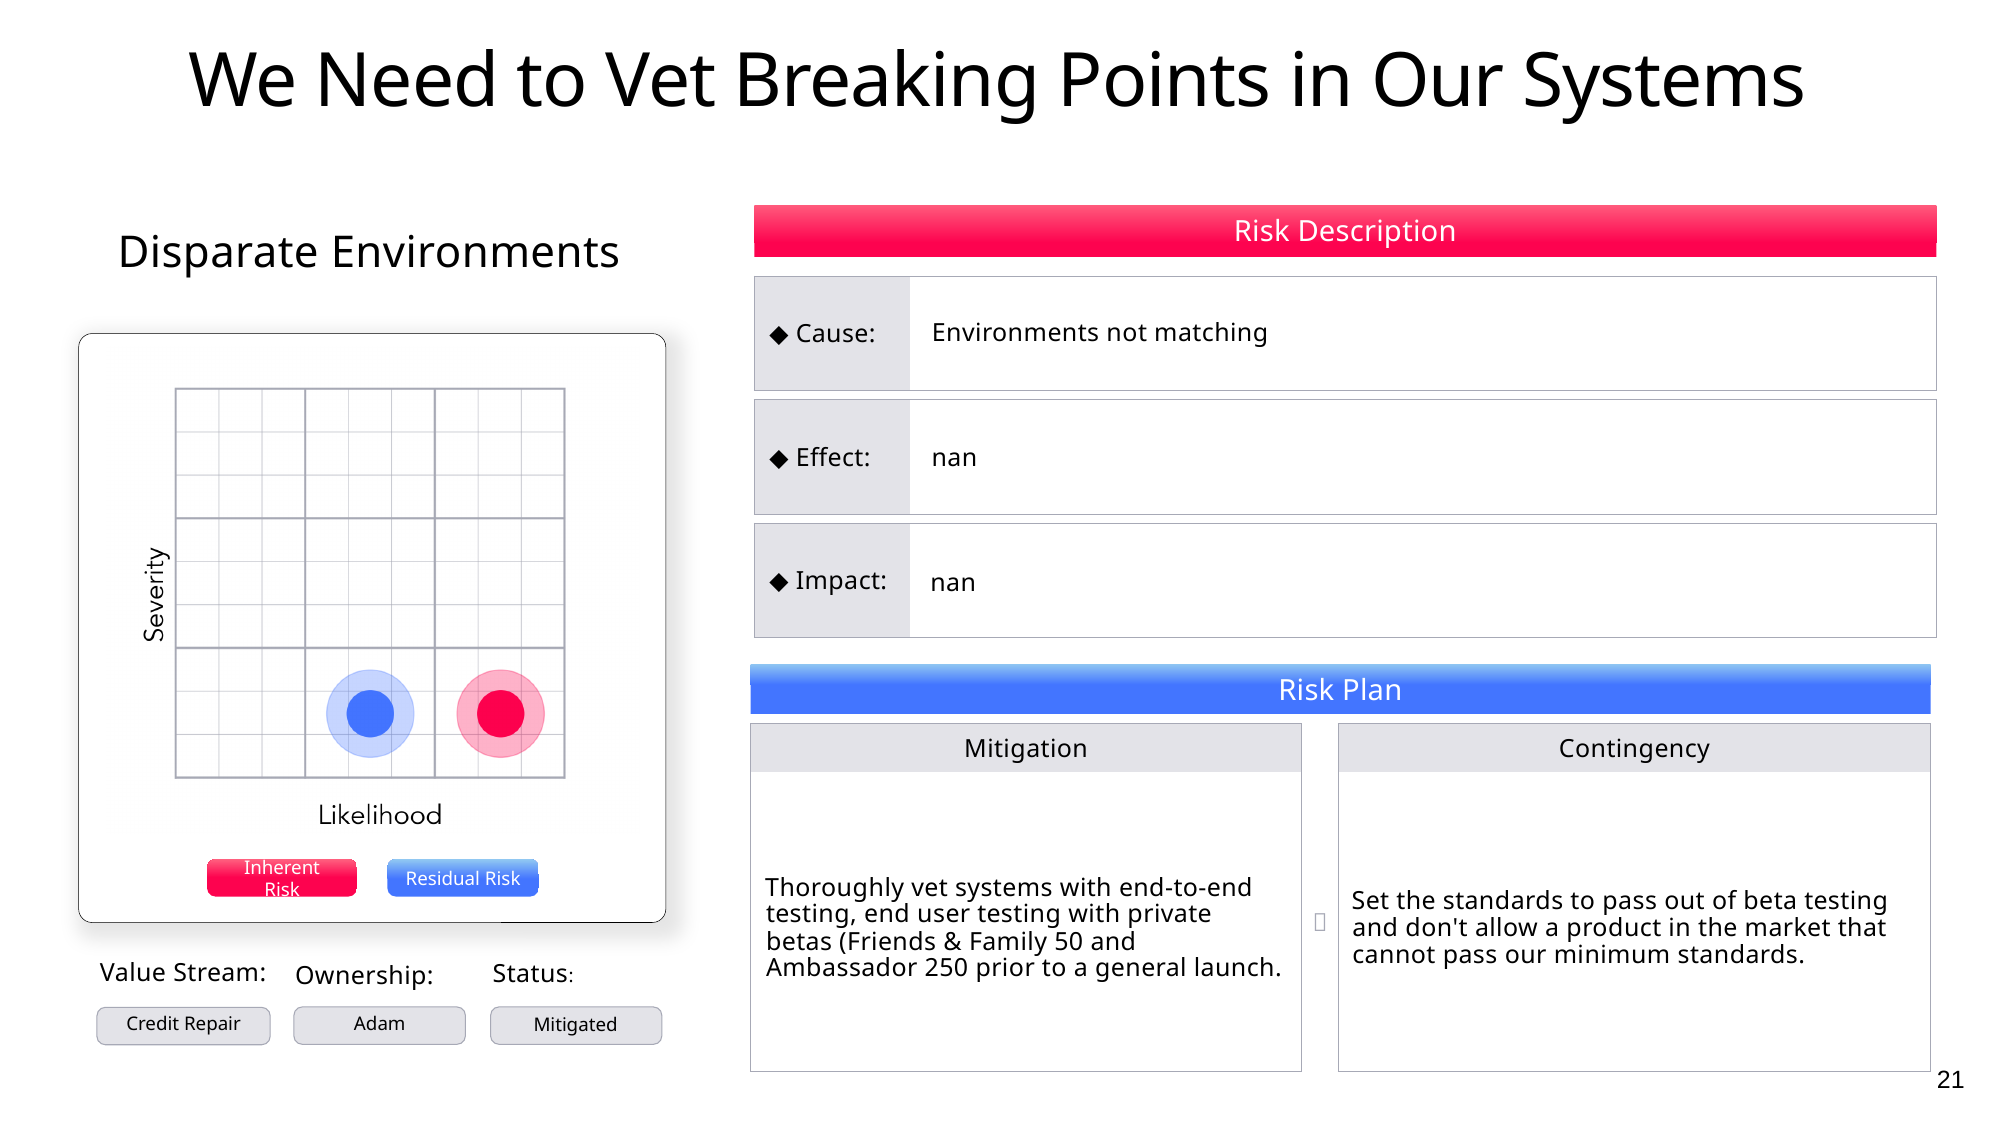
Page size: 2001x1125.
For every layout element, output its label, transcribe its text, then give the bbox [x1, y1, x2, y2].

list nan [915, 530, 1933, 638]
list Thoroughly vet systems with end-to-end testing, end user testing with private betas (Friends & Family 50 and Ambassador 250 prior to a general launch. [750, 777, 1301, 1080]
picture [106, 346, 640, 834]
list Set the standards to pass out of beta testing and don't allow a product in the market that cannot pass our minimum standards. [1336, 777, 1931, 1080]
list Credit Repair [97, 1006, 270, 1045]
list Mitigated [489, 1007, 662, 1046]
list Environments not matching [916, 280, 1931, 387]
list Adam [293, 1006, 466, 1045]
list nan [916, 405, 1933, 512]
title We Need to Vet Breaking Points in Our Systems [74, 35, 1921, 191]
list Disparate Environments [73, 222, 665, 334]
